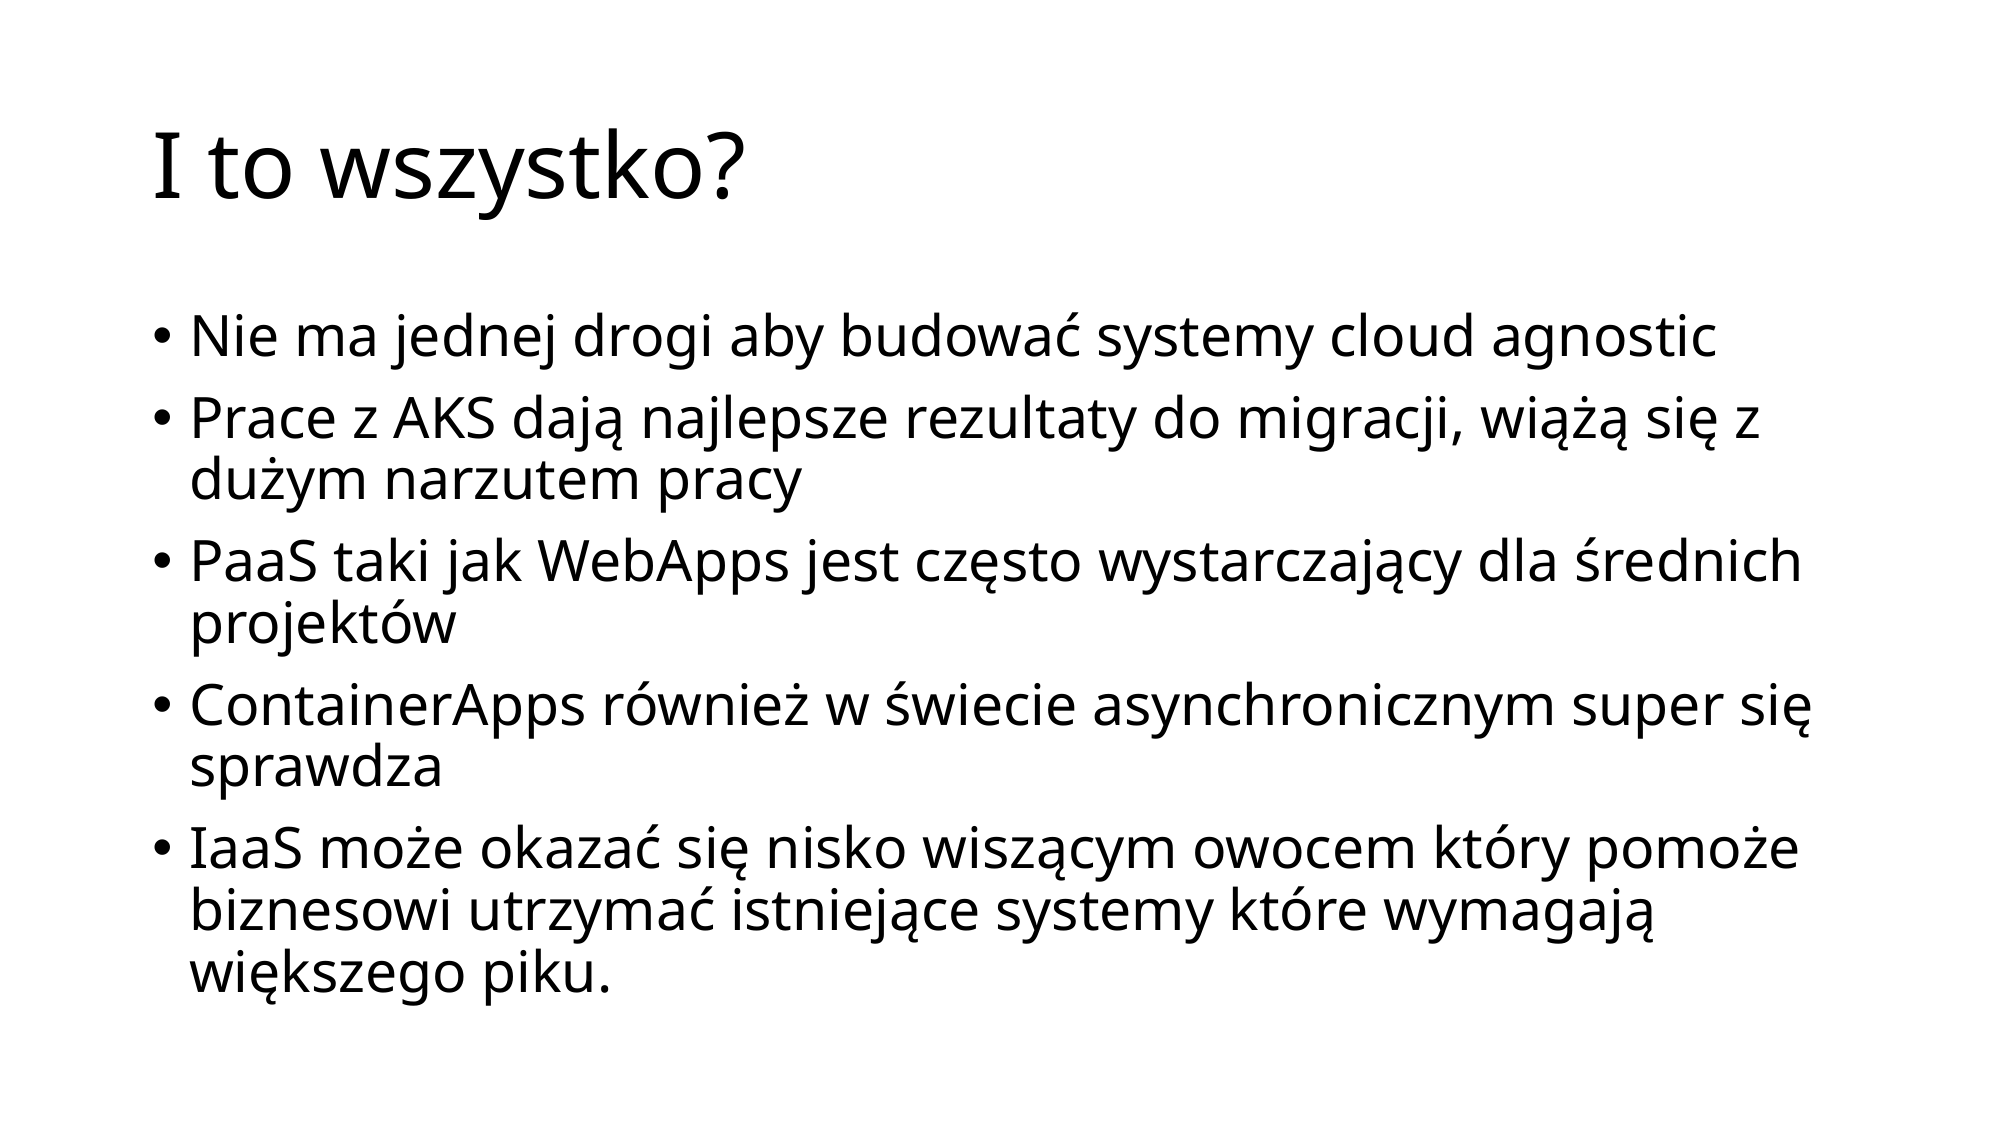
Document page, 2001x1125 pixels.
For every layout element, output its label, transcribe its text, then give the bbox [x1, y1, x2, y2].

title I to wszystko? [137, 59, 1863, 278]
list Nie ma jednej drogi aby budować systemy cloud agnostic Prace z AKS dają najlepsze rezultaty do migracji, wiążą się z dużym narzutem pracy PaaS taki jak WebApps jest często wystarczający dla średnich projektów ContainerApps również w świecie asynchronicznym super się sprawdza IaaS może okazać się nisko wiszącym owocem który pomoże biznesowi utrzymać istniejące systemy które wymagają większego piku. [137, 299, 1863, 1014]
